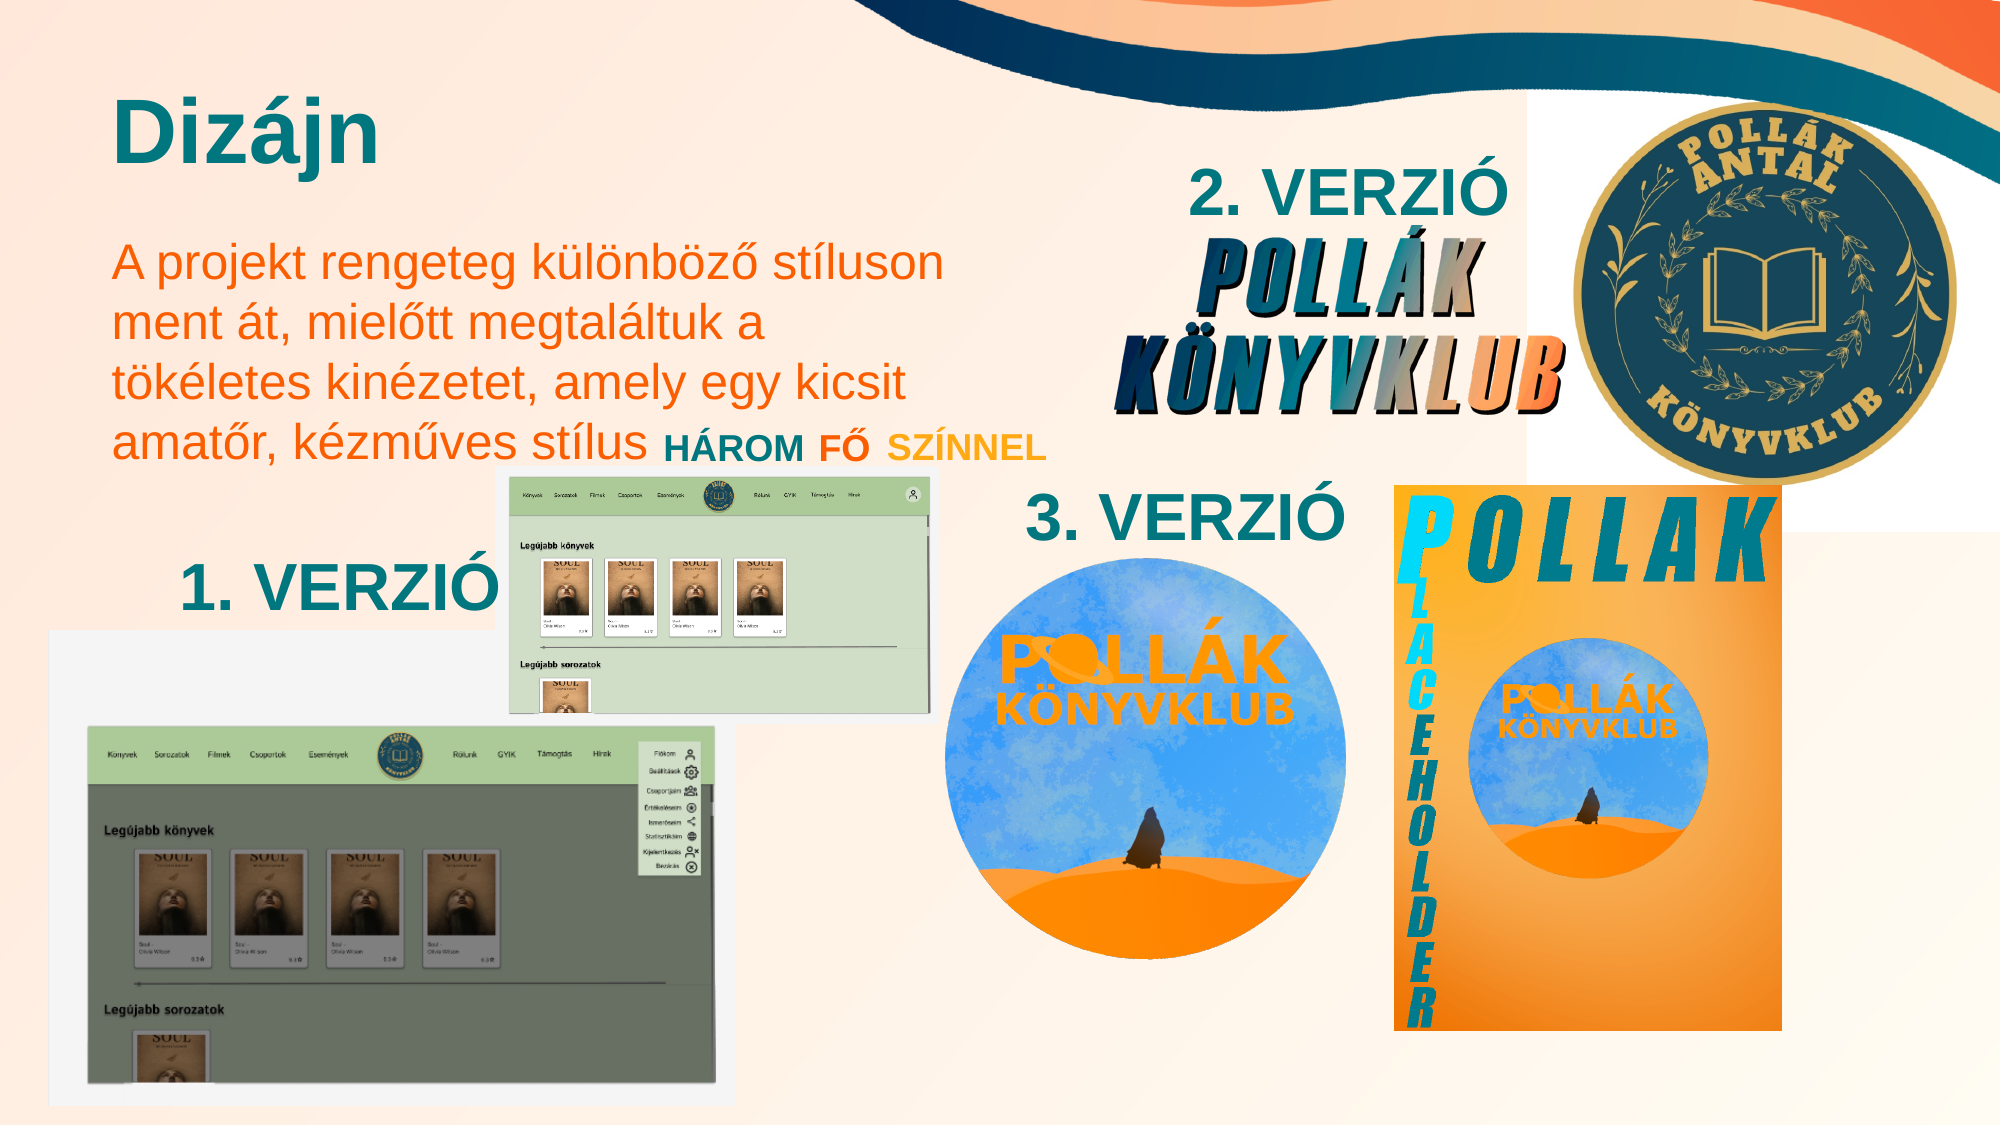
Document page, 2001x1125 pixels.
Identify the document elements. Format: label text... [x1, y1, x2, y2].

text_box 3. VERZIÓ [1010, 466, 1398, 561]
text_box HÁROM [648, 416, 803, 466]
text_box A projekt rengeteg különböző stíluson ment át, mielőtt megtaláltuk a tökéletes kinézetet, amely egy kicsit amatőr, kézműves stílus [96, 222, 986, 477]
text_box SZÍNNEL [872, 415, 1084, 476]
text_box 1. VERZIÓ [164, 536, 495, 630]
text_box Dizájn [96, 65, 400, 190]
picture [818, 0, 2000, 1031]
picture [48, 466, 1352, 1106]
text_box 2. VERZIÓ [1173, 184, 1527, 225]
text_box FŐ [803, 416, 872, 466]
